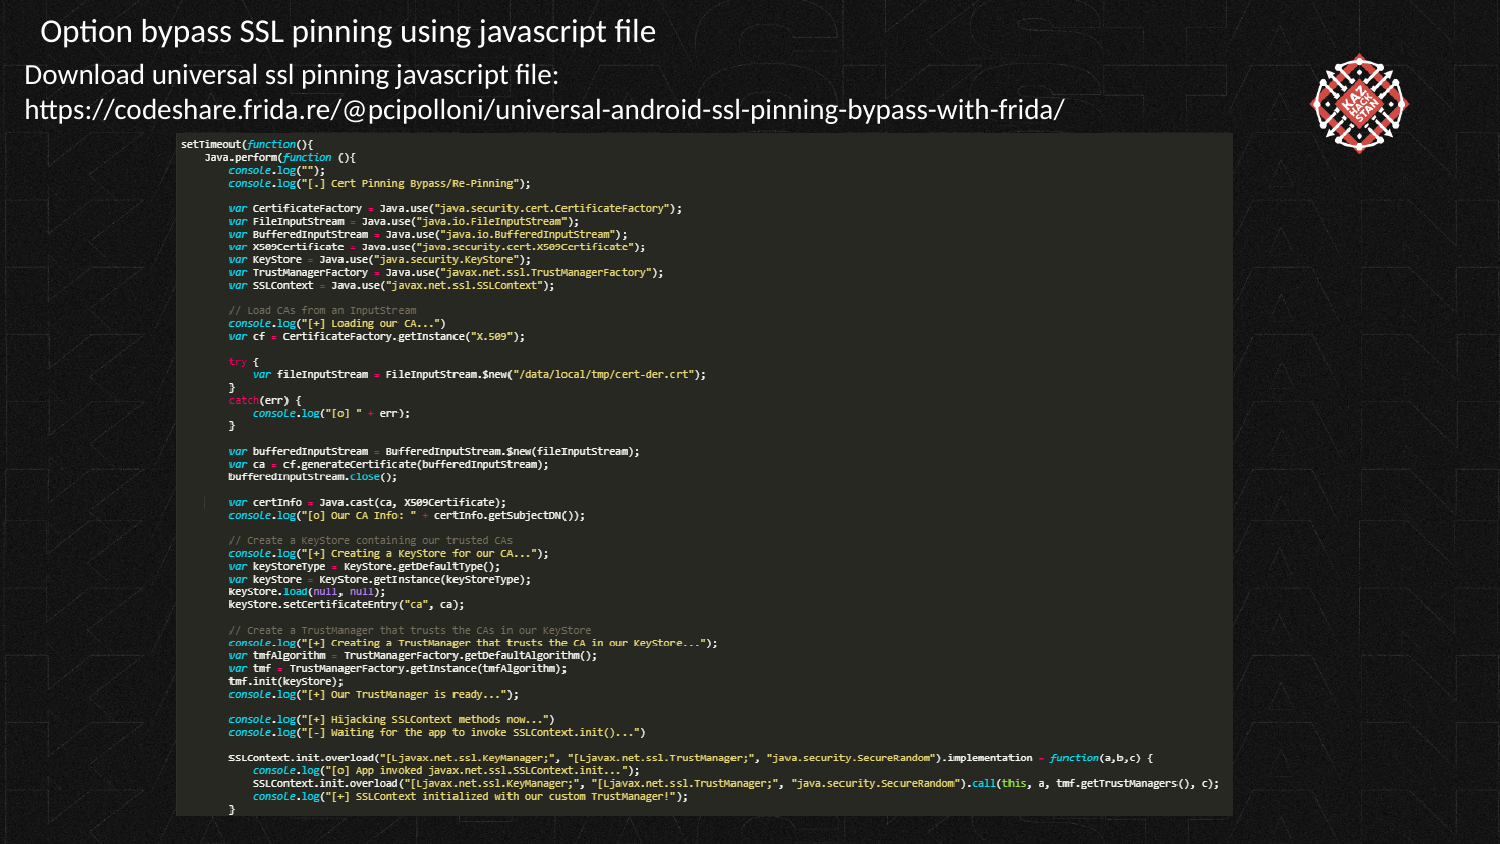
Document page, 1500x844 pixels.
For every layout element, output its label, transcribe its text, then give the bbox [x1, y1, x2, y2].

text_box Download universal ssl pinning javascript file: https://codeshare.frida.re/@pcipolloni/universal-android-ssl-pinning-bypass-with-frida/ [9, 47, 1346, 133]
text_box Option bypass SSL pinning using javascript file [25, 2, 760, 47]
picture [0, 0, 1500, 844]
